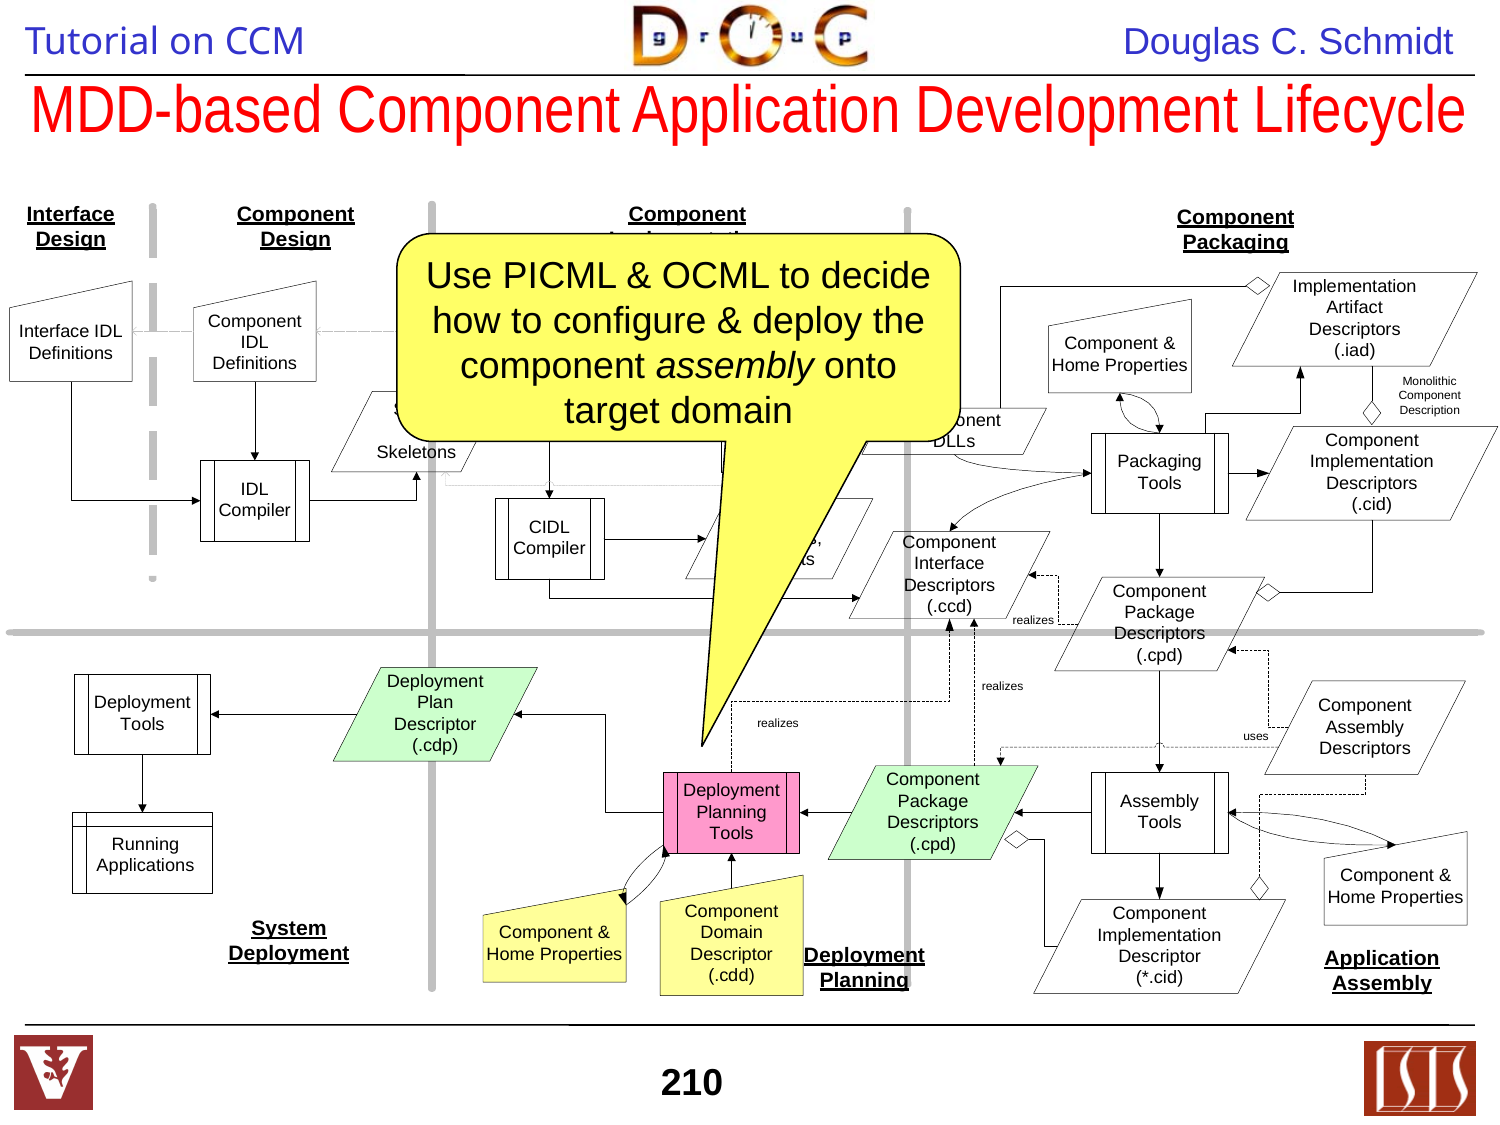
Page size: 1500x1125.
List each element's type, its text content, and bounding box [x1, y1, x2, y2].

title MDD-based Component Application Development Lifecycle [0, 74, 1500, 138]
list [0, 190, 1500, 1009]
picture [14, 1035, 93, 1110]
picture [1364, 1041, 1476, 1116]
picture [624, 0, 875, 71]
